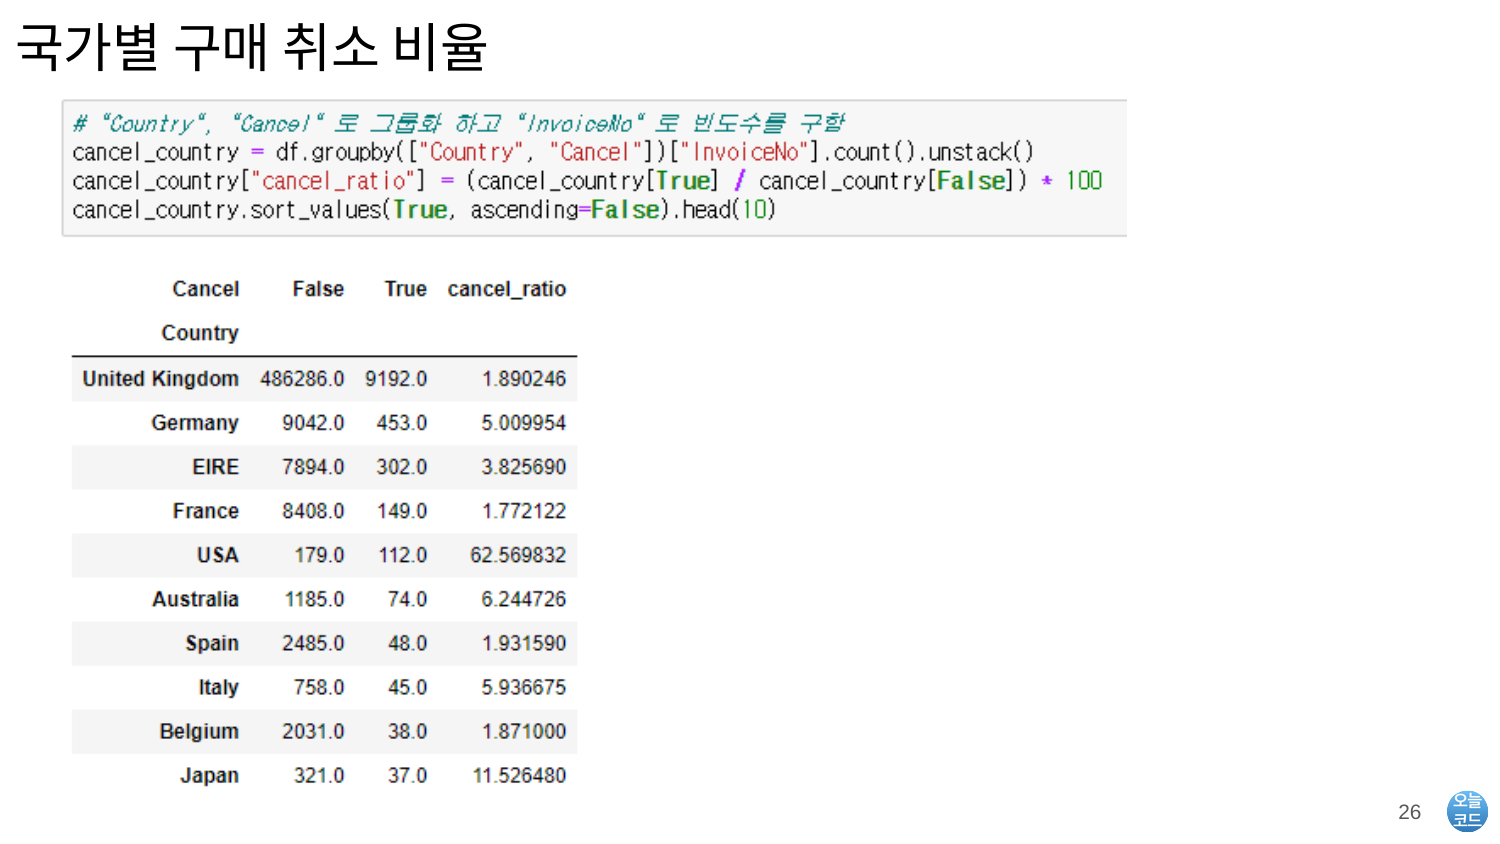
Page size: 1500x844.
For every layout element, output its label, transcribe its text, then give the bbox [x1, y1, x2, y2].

picture [57, 93, 1127, 801]
slide_number ‹#› [1346, 778, 1437, 844]
picture [1437, 778, 1500, 844]
title 국가별 구매 취소 비율 [0, 0, 1398, 94]
